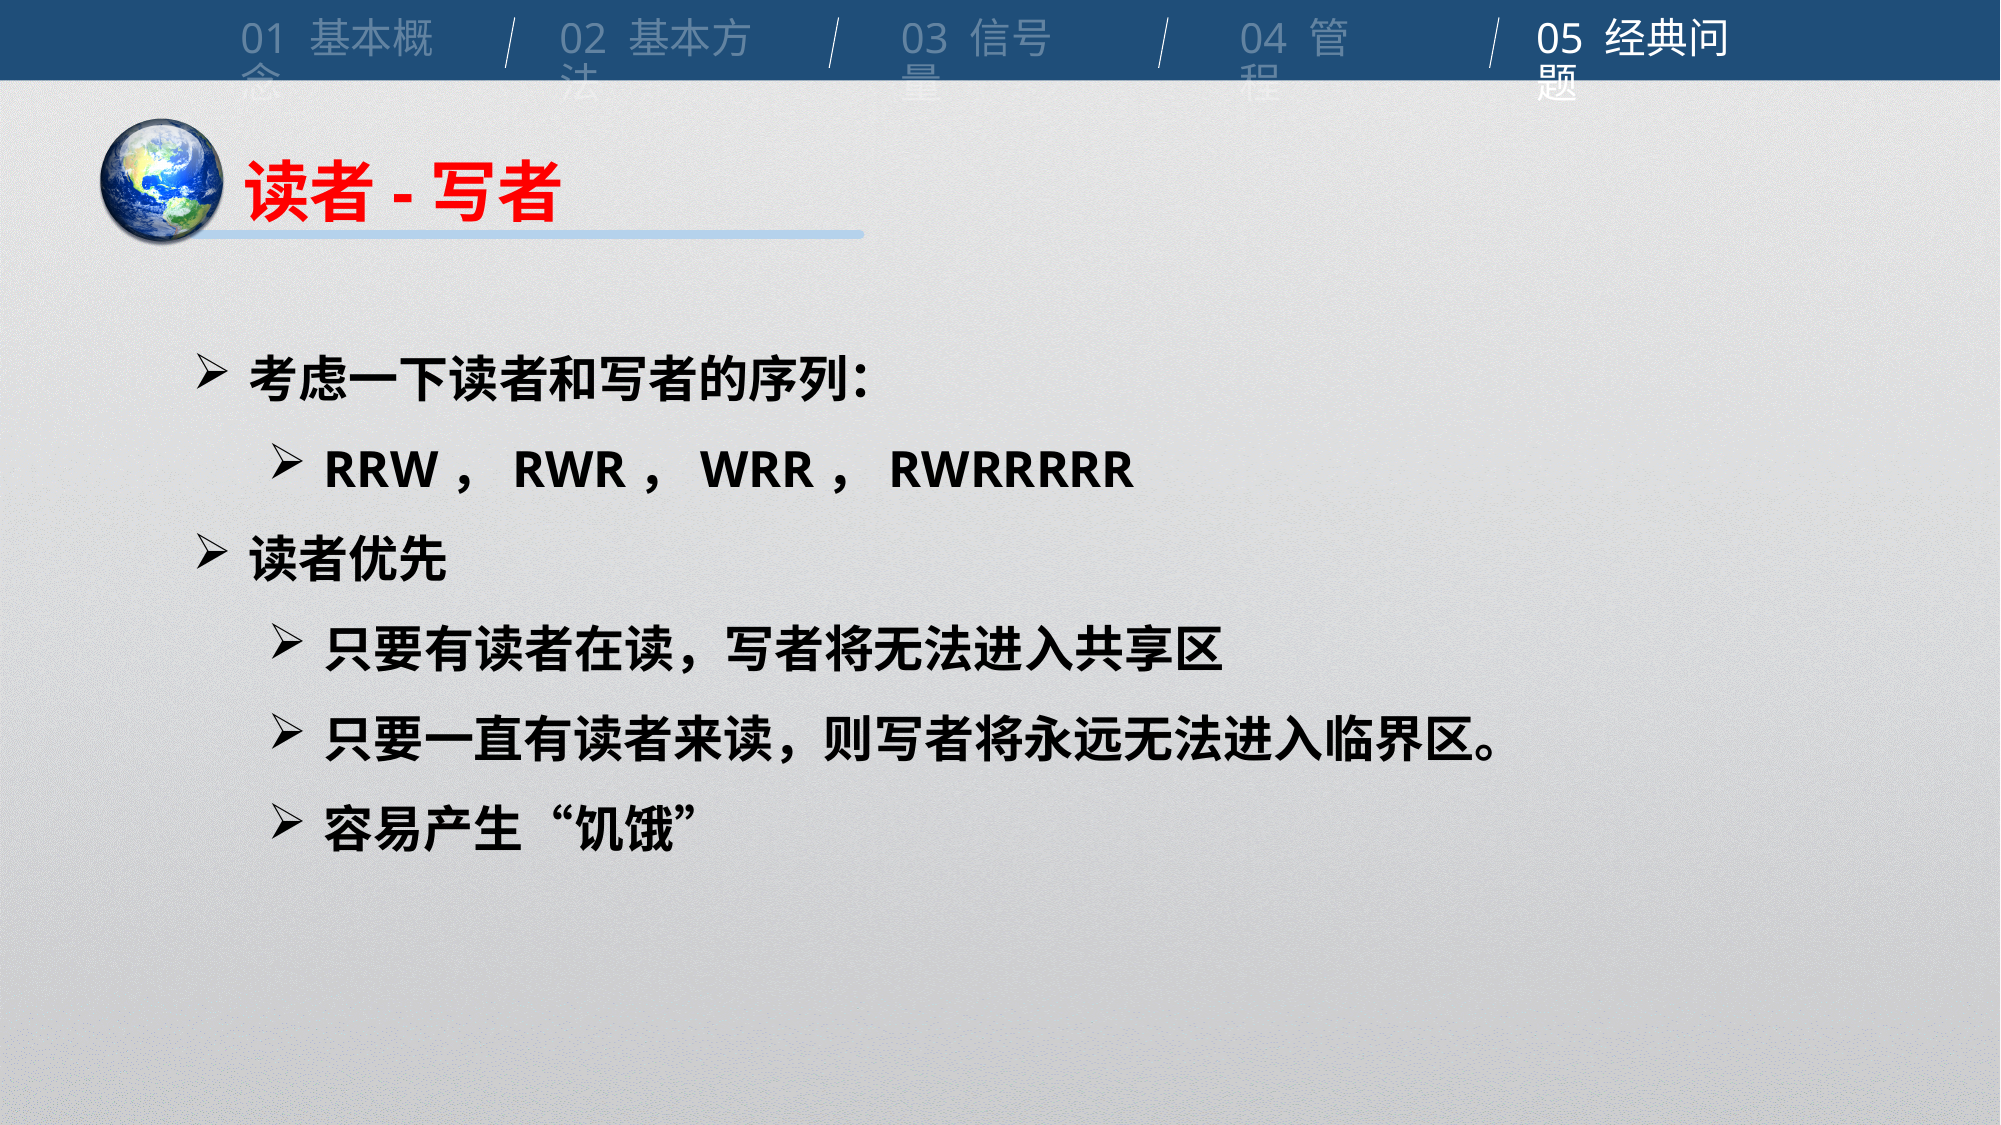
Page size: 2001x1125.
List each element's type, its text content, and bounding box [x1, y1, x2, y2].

list 05 经典问题 [1521, 10, 1779, 663]
list 01 基本概念 [225, 9, 483, 310]
picture [483, 81, 1521, 310]
list 02 基本方法 [544, 9, 802, 71]
list 04 管程 [1224, 9, 1398, 71]
picture [0, 0, 2001, 1125]
text_box 读者-写者 [228, 142, 579, 238]
list 03 信号量 [886, 9, 1101, 71]
text_box 考虑一下读者和写者的序列： RRW，RWR，WRR，RWRRRRR 读者优先 只要有读者在读，写者将无法进入共享区 只要一直有读者来读，则写者将永远无法进入临界区。 容易产生“饥饿” [177, 310, 1539, 865]
